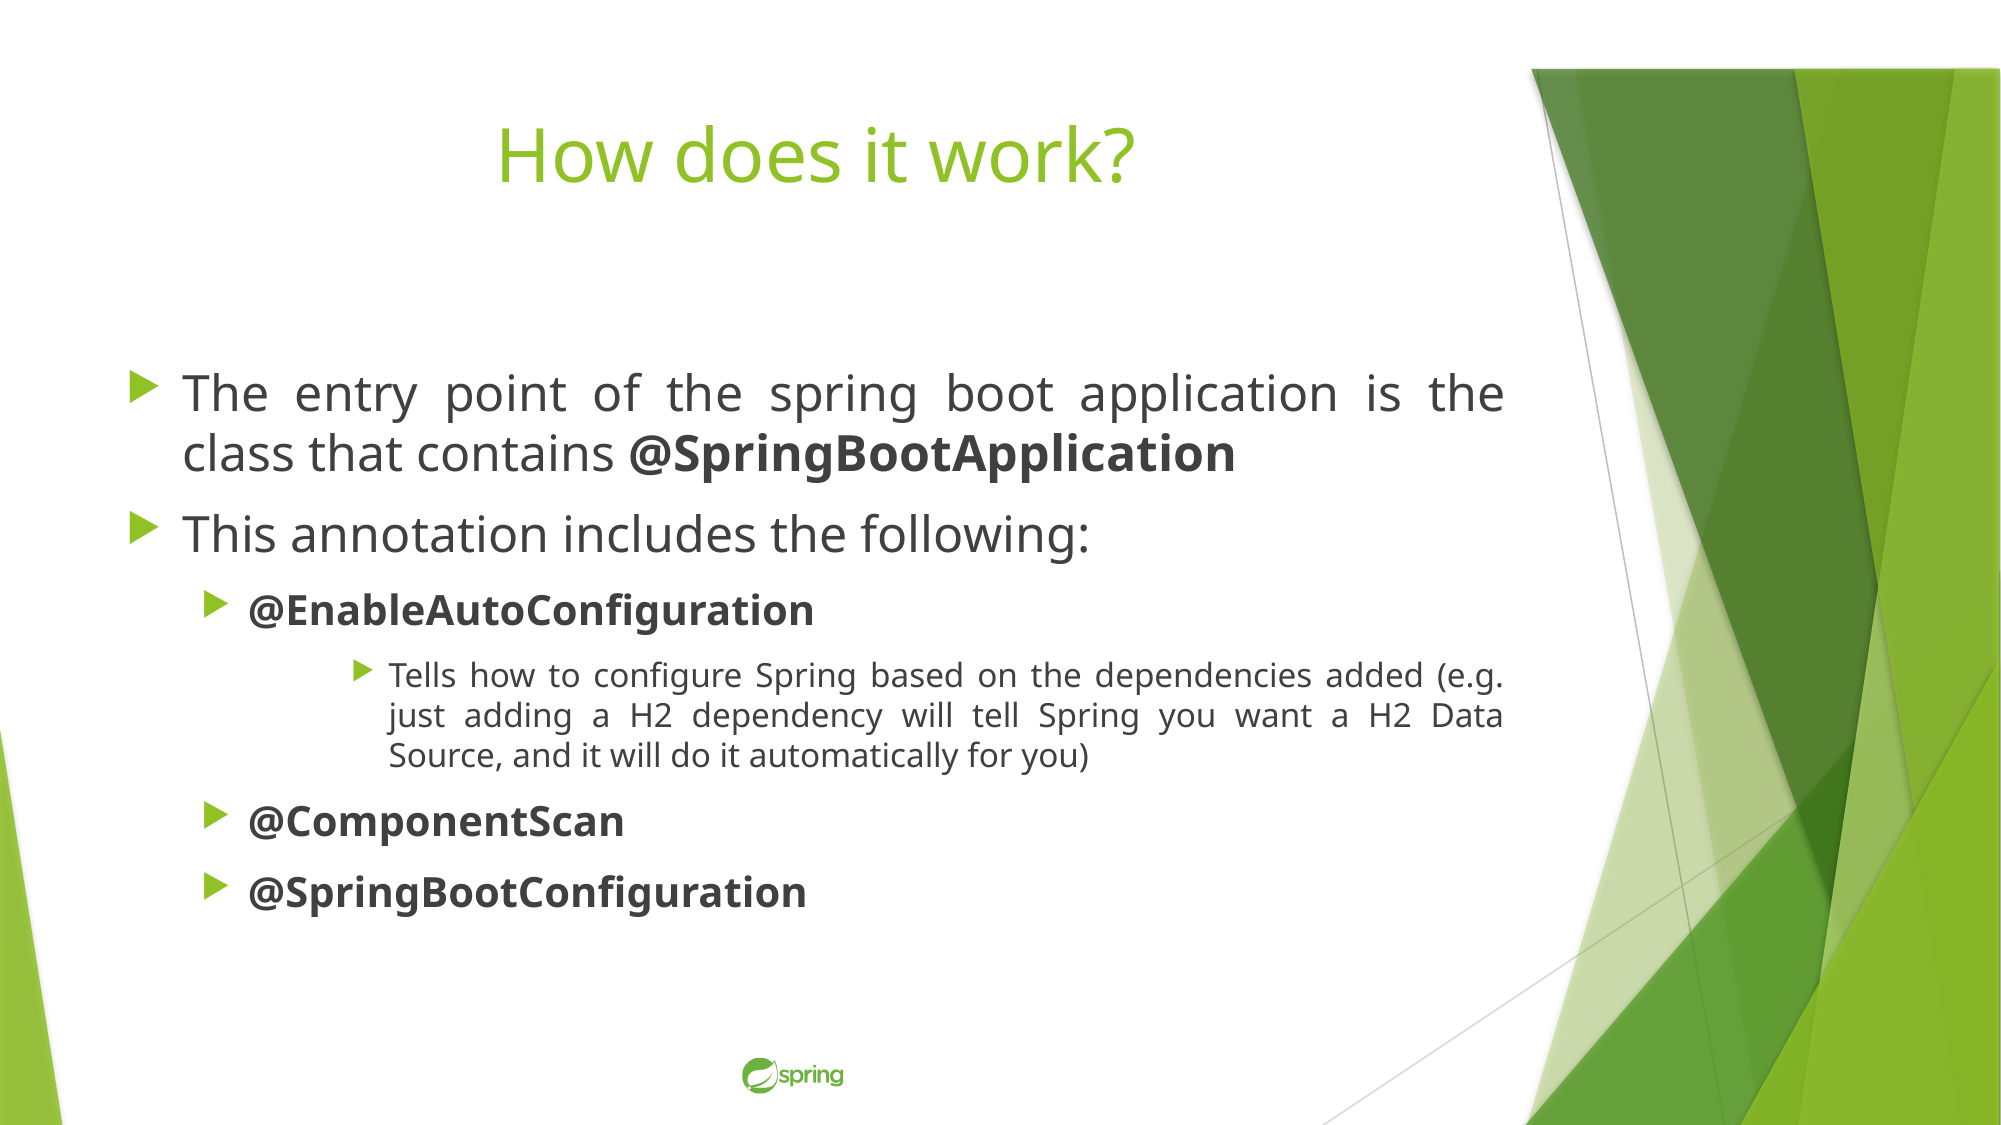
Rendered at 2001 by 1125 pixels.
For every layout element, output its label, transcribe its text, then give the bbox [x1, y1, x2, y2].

list The entry point of the spring boot application is the class that contains @SpringBootApplication This annotation includes the following: @EnableAutoConfiguration Tells how to configure Spring based on the dependencies added (e.g. just adding a H2 dependency will tell Spring you want a H2 Data Source, and it will do it automatically for you) @ComponentScan @SpringBootConfiguration [111, 354, 1522, 992]
title How does it work? [111, 99, 1522, 317]
picture [741, 1048, 845, 1103]
